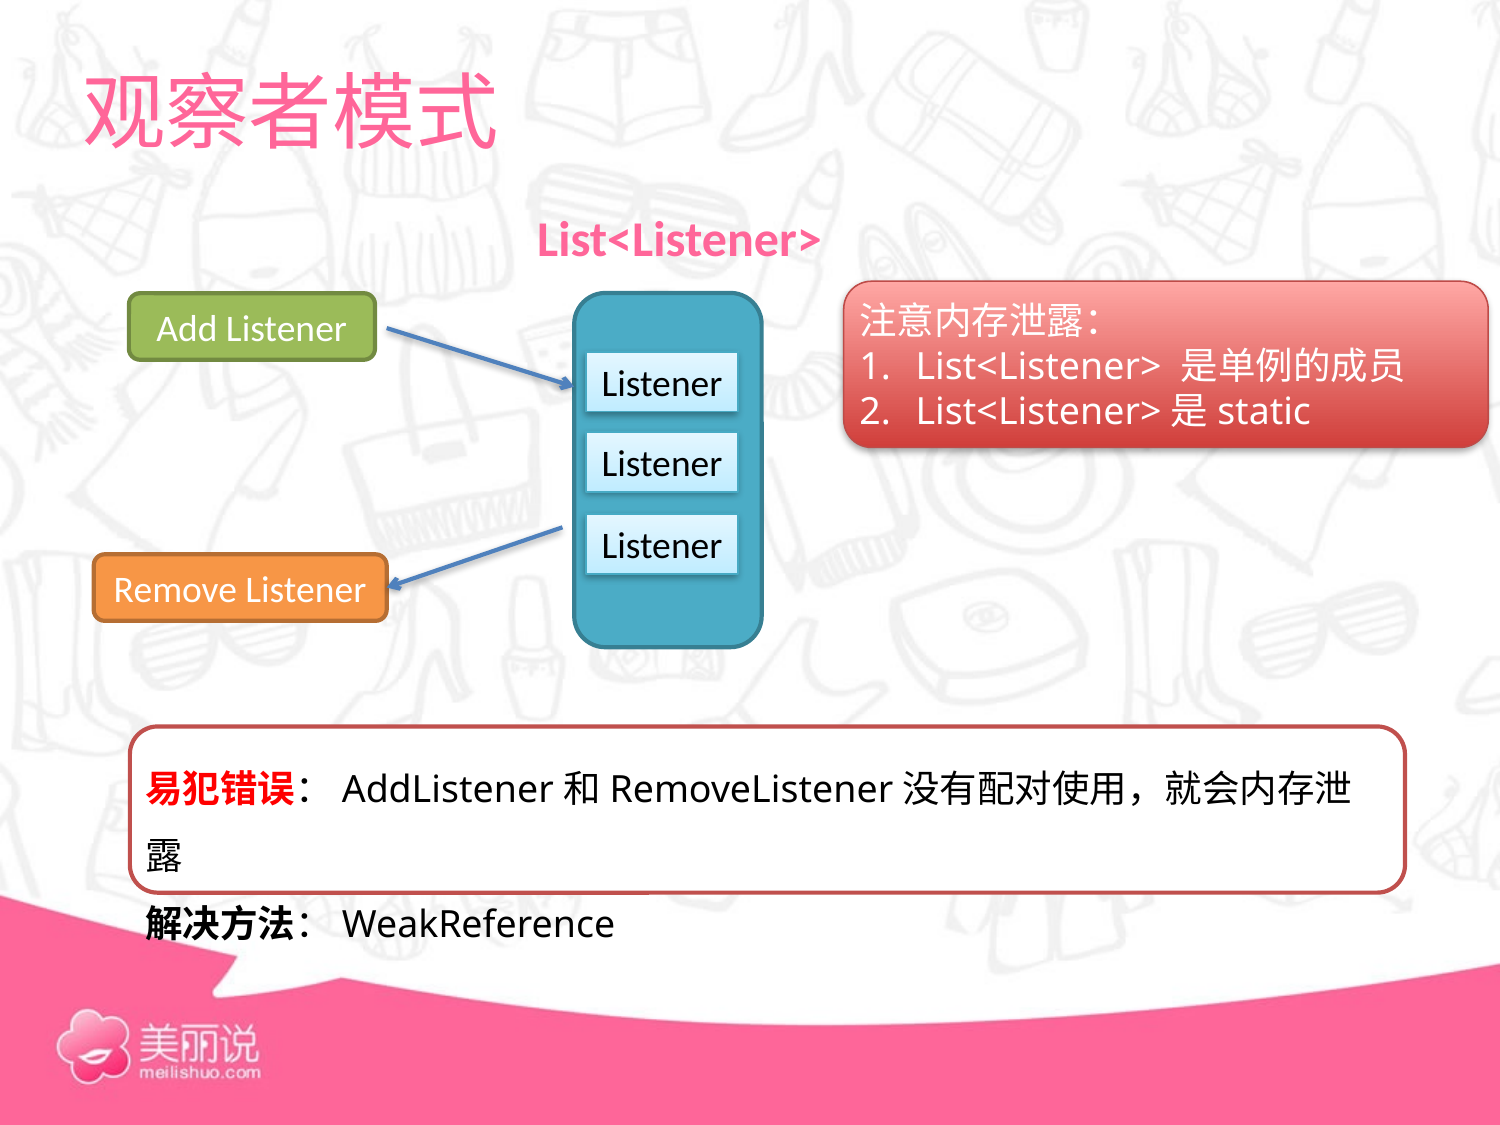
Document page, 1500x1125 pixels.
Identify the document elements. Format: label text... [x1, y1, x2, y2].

text_box Add Listener [126, 291, 378, 362]
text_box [386, 327, 575, 387]
text_box 注意内存泄露： List<Listener> 是单例的成员 List<Listener>是static [842, 280, 1490, 449]
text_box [386, 527, 563, 588]
text_box Listener [585, 431, 739, 493]
text_box List<Listener> [529, 199, 830, 275]
picture [0, 0, 1500, 1125]
text_box Listener [585, 513, 739, 575]
title 观察者模式 [74, 0, 1426, 219]
text_box Listener [585, 351, 739, 412]
text_box Remove Listener [91, 552, 389, 623]
text_box 易犯错误：AddListener和RemoveListener没有配对使用，就会内存泄露 解决方法：WeakReference [127, 724, 1408, 895]
text_box [572, 290, 764, 650]
